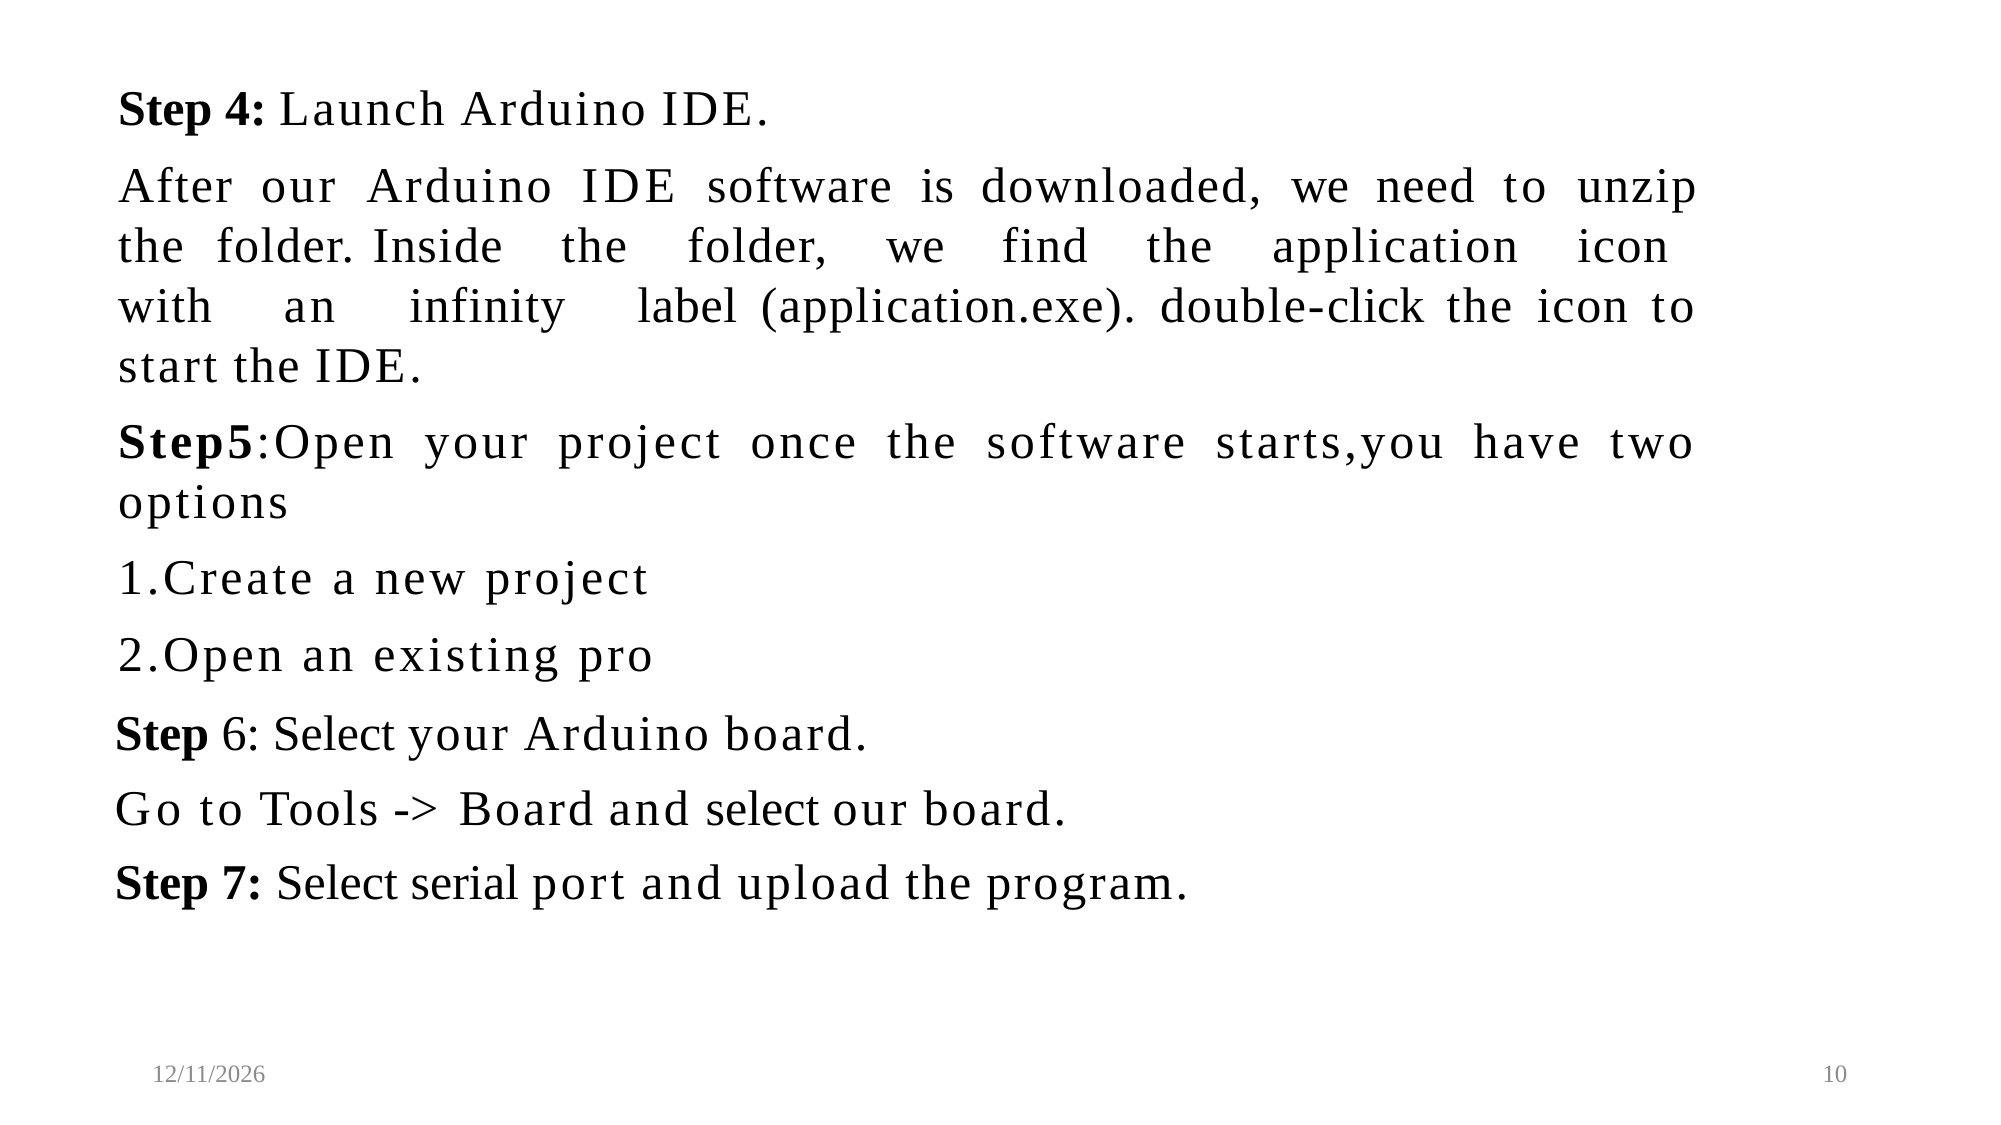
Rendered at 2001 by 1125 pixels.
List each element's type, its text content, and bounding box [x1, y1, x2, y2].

text_box Step 6: Select your Arduino board. Go to Tools -> Board and select our board. Step 7: Select serial port and upload the program. [99, 693, 1500, 992]
text_box Step 4: Launch Arduino IDE. After our Arduino IDE software is downloaded, we need to unzip the folder. Inside the folder, we find the application icon with an infinity label (application.exe). double-click the icon to start the IDE. Step5:Open your project once the software starts,you have two options 1.Create a new project 2.Open an existing pro [103, 68, 1714, 689]
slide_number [137, 1042, 588, 1103]
slide_number 10 [1412, 1042, 1863, 1103]
